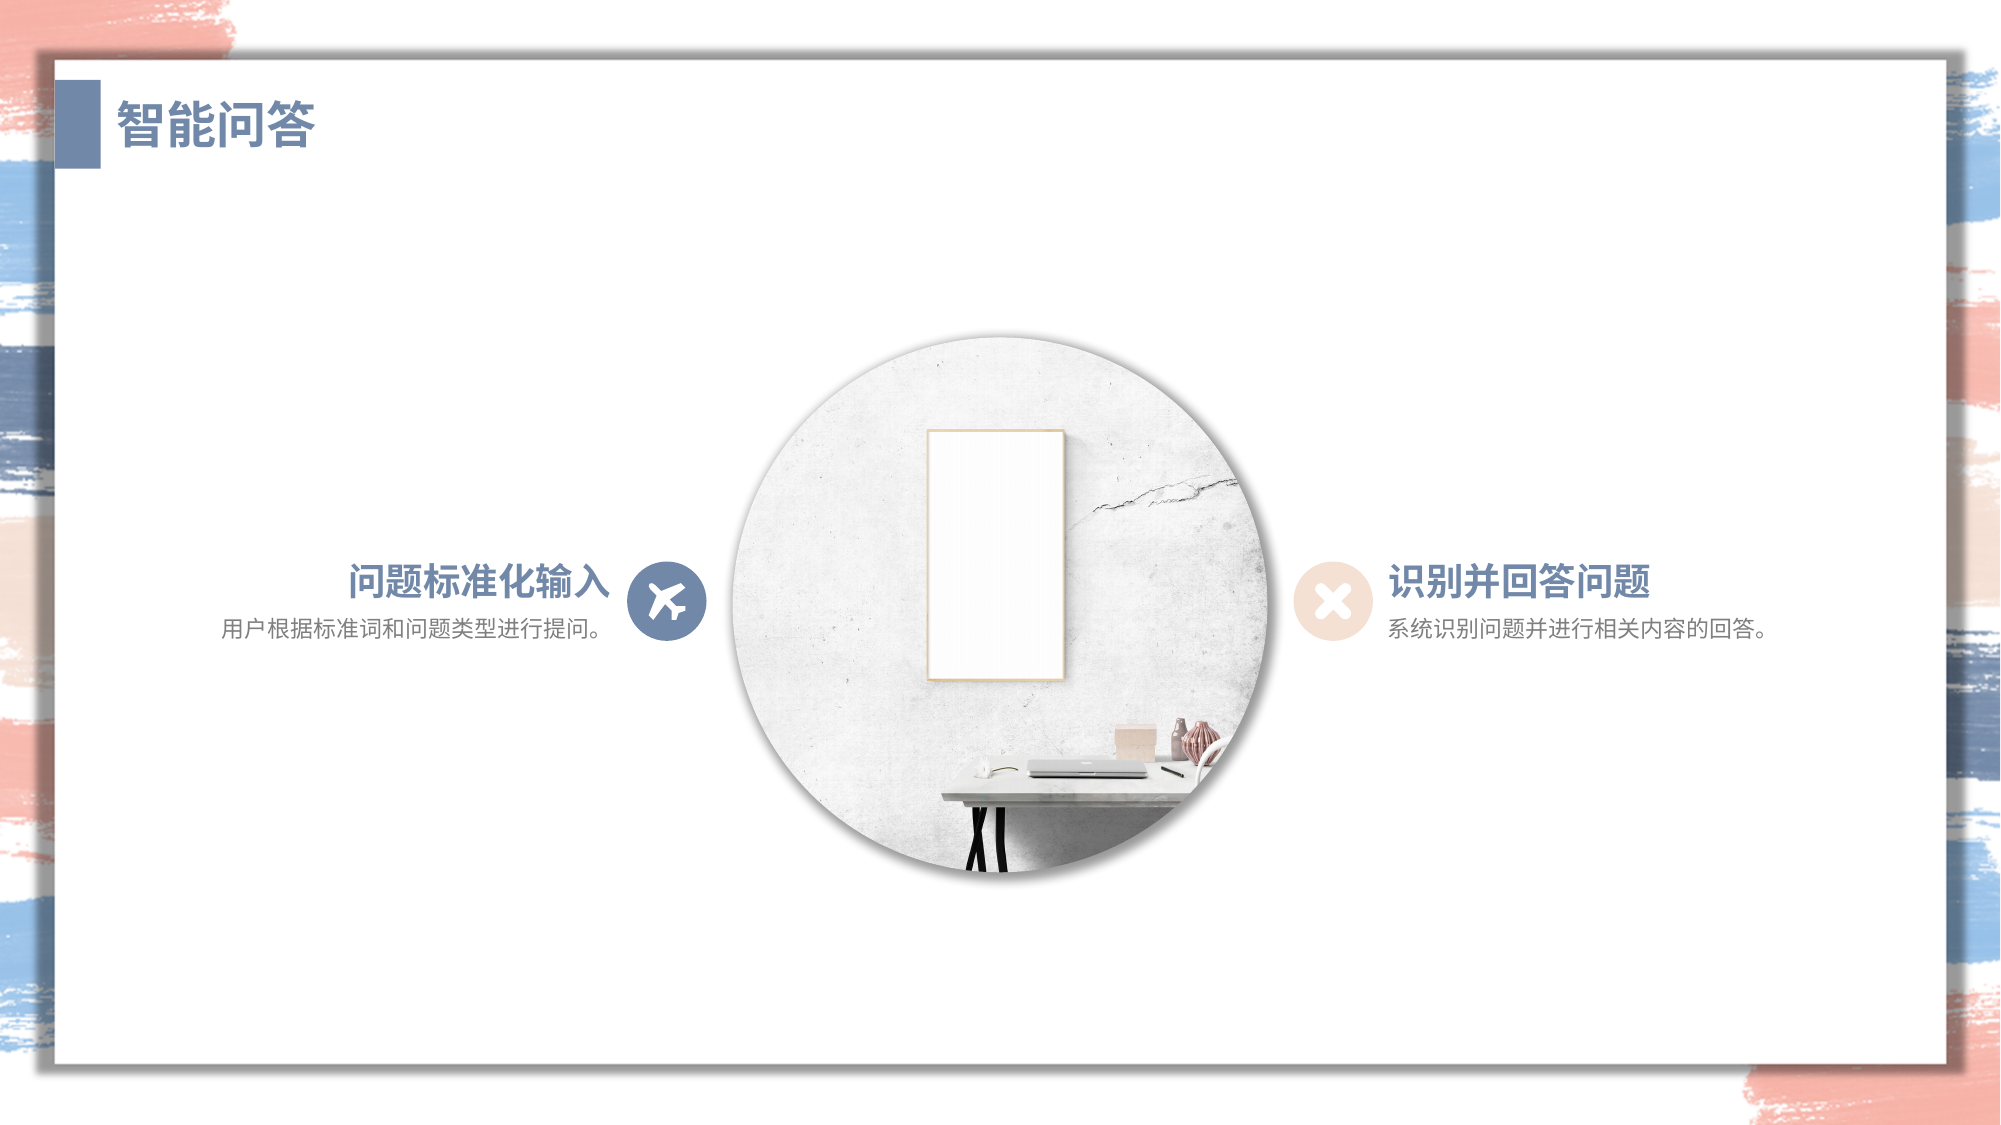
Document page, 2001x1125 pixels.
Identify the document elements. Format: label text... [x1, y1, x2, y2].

text_box 用户根据标准词和问题类型进行提问。 [118, 593, 628, 650]
text_box [731, 336, 1269, 874]
text_box [1292, 560, 1373, 642]
text_box [1314, 582, 1353, 621]
text_box 问题标准化输入 [333, 551, 626, 593]
text_box [626, 560, 708, 642]
picture [0, 0, 2001, 1125]
text_box [647, 581, 688, 622]
text_box 系统识别问题并进行相关内容的回答。 [1372, 593, 1882, 650]
text_box 识别并回答问题 [1373, 551, 1667, 593]
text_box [54, 79, 333, 169]
